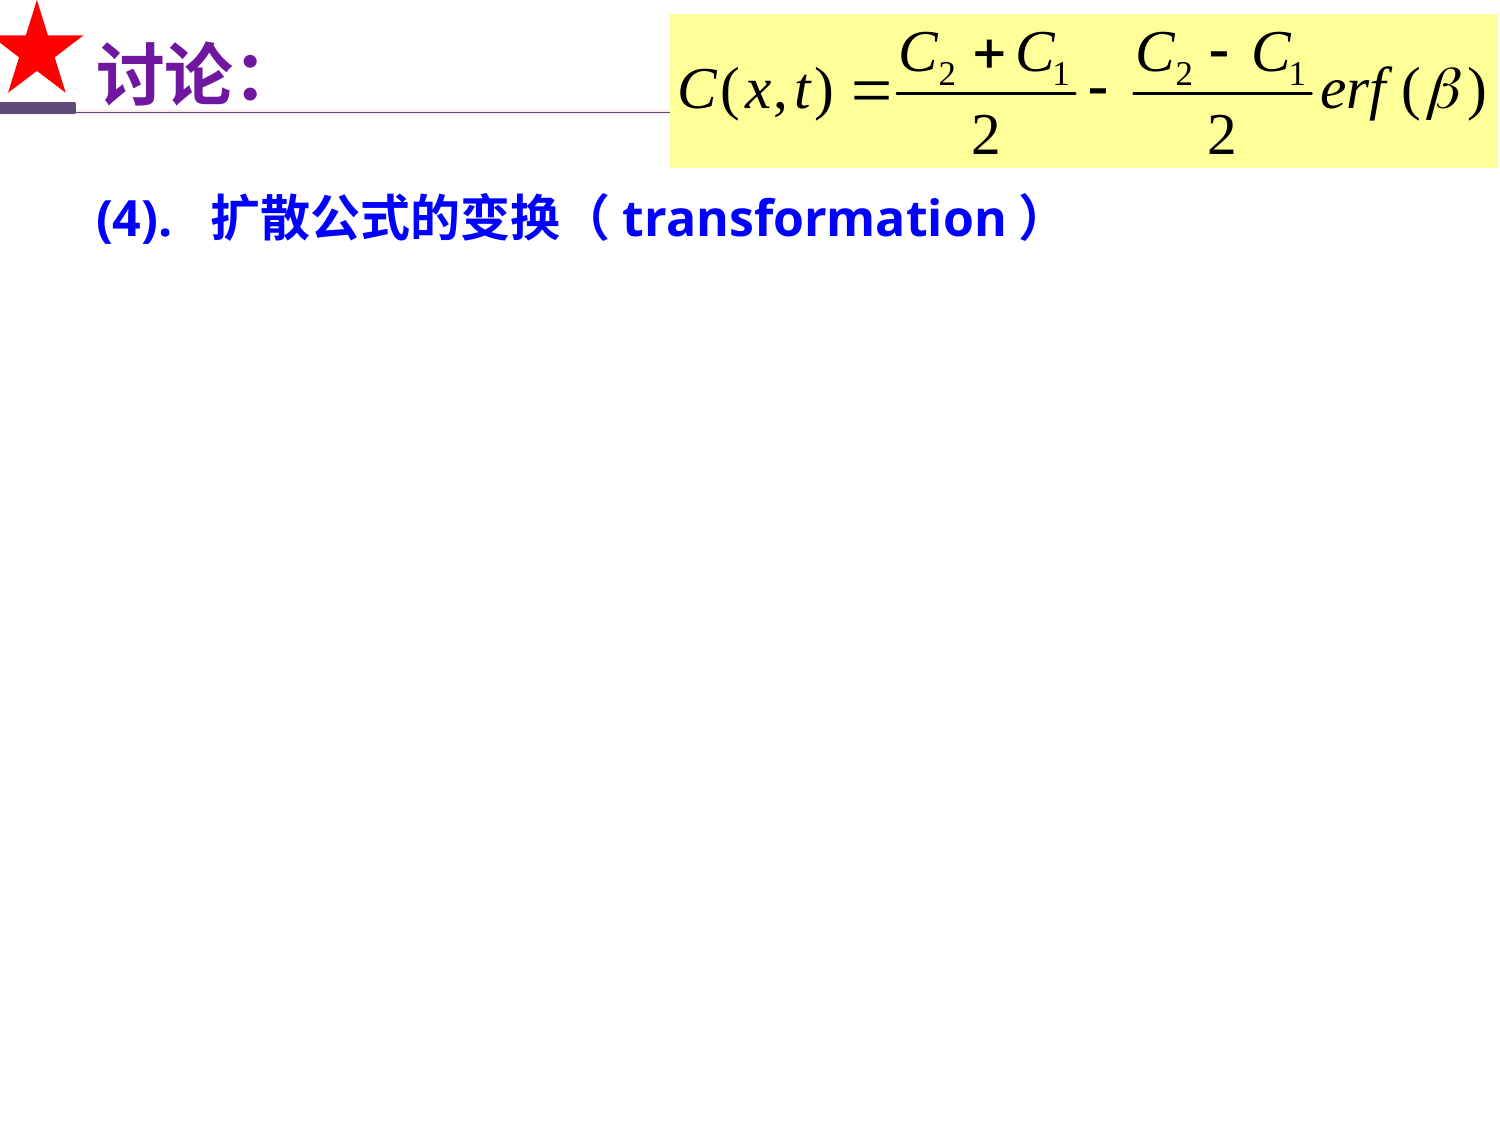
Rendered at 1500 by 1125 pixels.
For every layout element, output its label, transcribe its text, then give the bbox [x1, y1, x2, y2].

text_box [0, 2, 82, 91]
text_box (4). 扩散公式的变换（transformation） [81, 178, 1094, 254]
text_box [669, 13, 1499, 168]
text_box 讨论： [81, 24, 507, 122]
